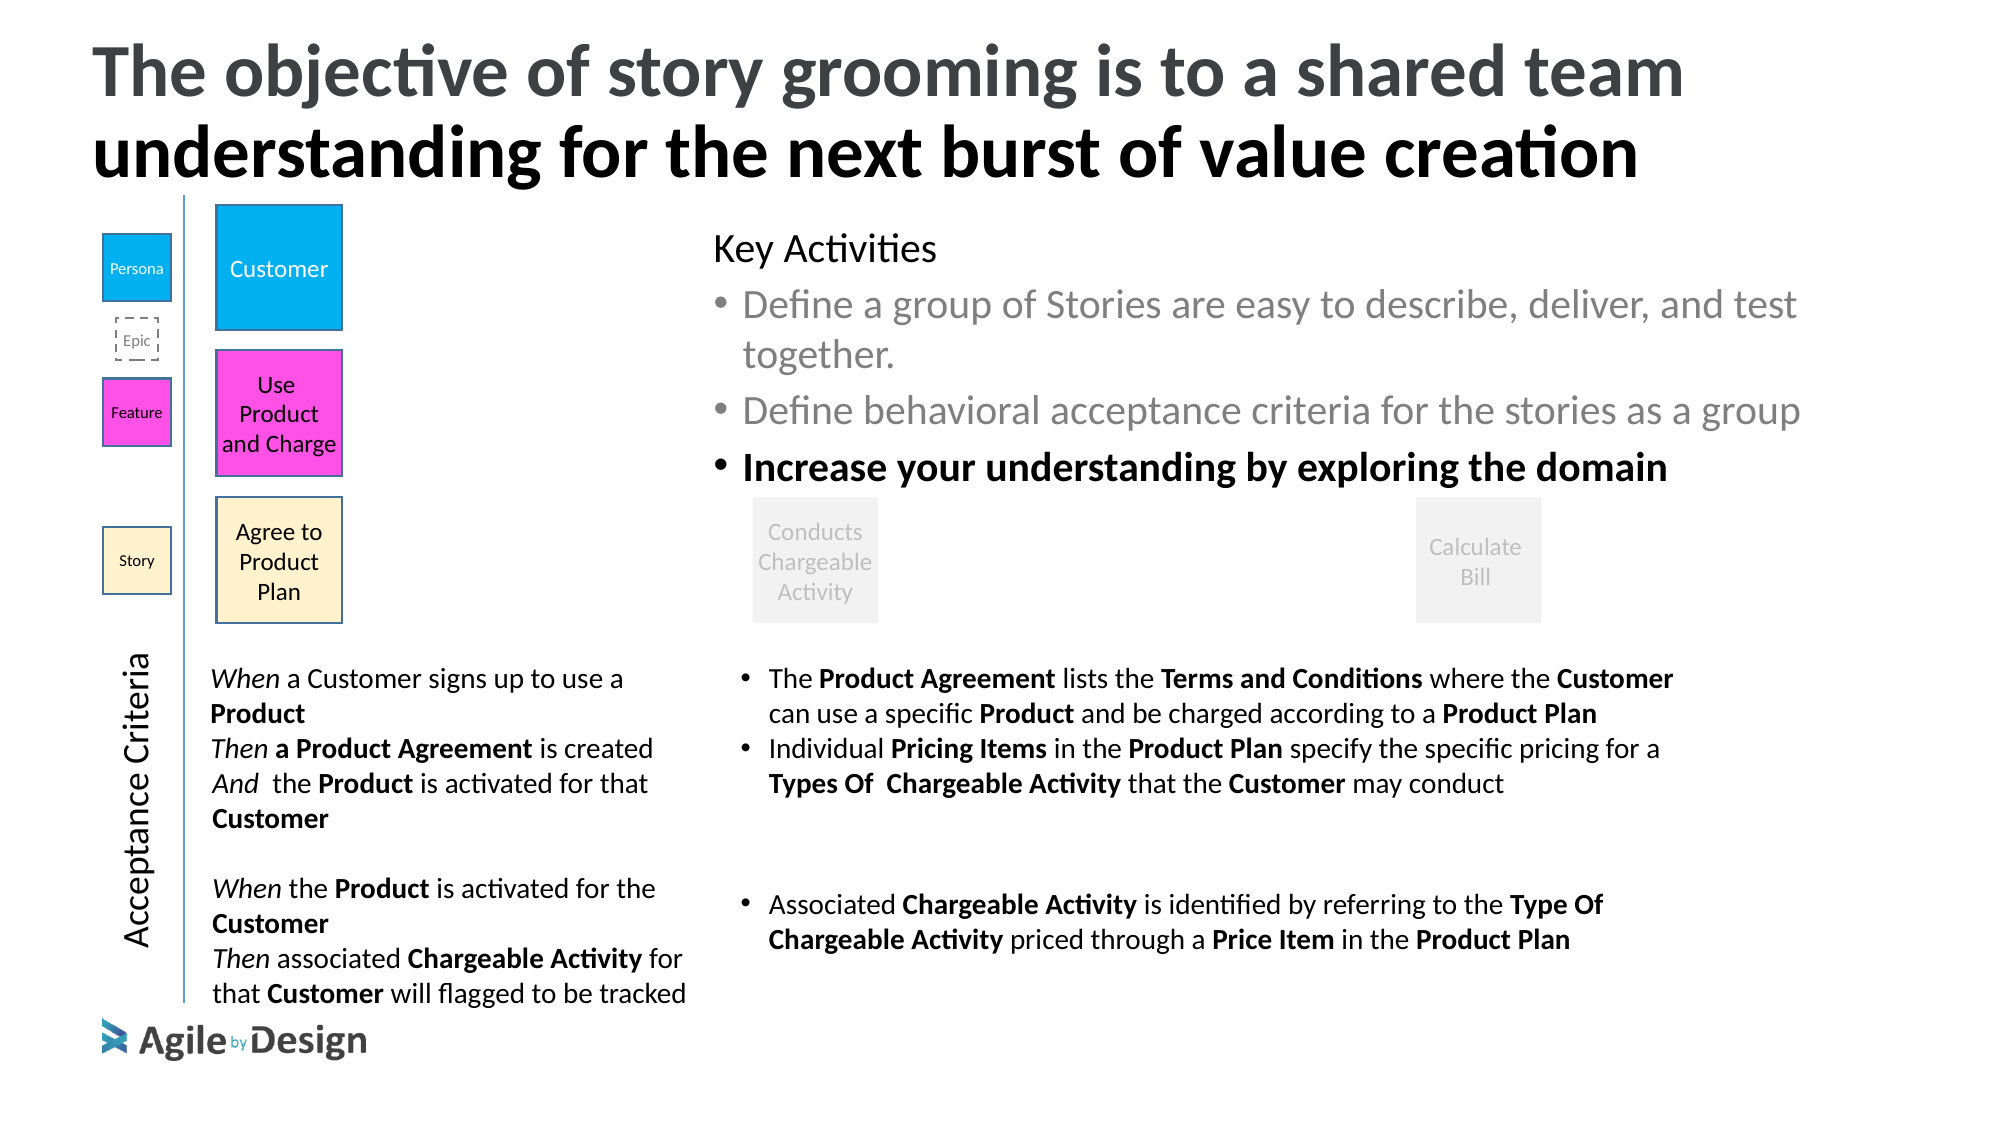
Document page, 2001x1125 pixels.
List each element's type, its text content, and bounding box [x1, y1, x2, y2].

text_box Use Product and Charge [216, 350, 343, 476]
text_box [103, 195, 185, 1003]
text_box Associated Chargeable Activity is identified by referring to the Type Of Chargeable Activity priced through a Price Item in the Product Plan [723, 877, 1724, 963]
text_box Conducts Chargeable Activity [752, 497, 879, 623]
text_box Key Activities Define a group of Stories are easy to describe, deliver, and test together. Define behavioral acceptance criteria for the stories as a group Increase your understanding by exploring the domain [698, 213, 1975, 497]
text_box Customer [216, 204, 343, 331]
text_box Agree to Product Plan [216, 497, 343, 623]
text_box When a Customer signs up to use a Product Then a Product Agreement is created And the Product is activated for that Customer When the Product is activated for the Customer Then associated Chargeable Activity for that Customer will flagged to be tracked [195, 652, 724, 1017]
text_box The objective of story grooming is to a shared team understanding for the next burst of value creation [77, 23, 1975, 187]
text_box The Product Agreement lists the Terms and Conditions where the Customer can use a specific Product and be charged according to a Product Plan Individual Pricing Items in the Product Plan specify the specific pricing for a Types Of Chargeable Activity that the Customer may conduct [723, 652, 1724, 807]
picture [102, 1018, 366, 1061]
text_box Calculate Bill [1415, 497, 1542, 623]
